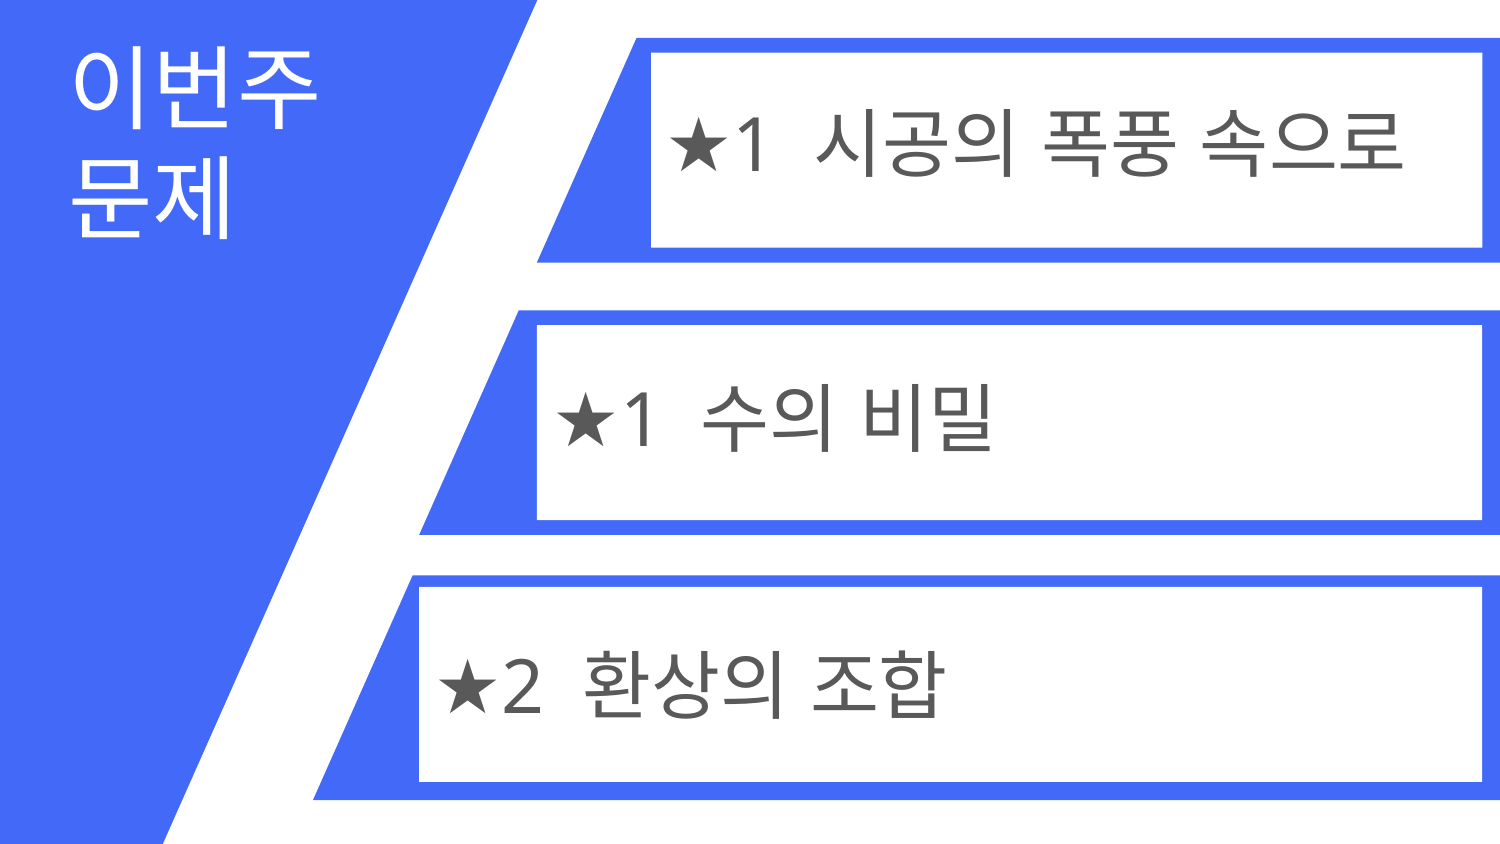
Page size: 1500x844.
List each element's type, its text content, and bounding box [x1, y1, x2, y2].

text_box [0, 0, 540, 844]
text_box [649, 51, 1484, 250]
text_box 이번주 문제 [53, 23, 337, 259]
text_box [534, 35, 1500, 265]
text_box ★2 환상의 조합 [419, 631, 1436, 736]
text_box [535, 323, 1484, 522]
text_box ★1 수의 비밀 [537, 364, 1500, 470]
text_box [417, 308, 1500, 538]
text_box [417, 585, 1484, 784]
text_box [311, 573, 1500, 803]
text_box ★1 시공의 폭풍 속으로 [650, 89, 1500, 195]
